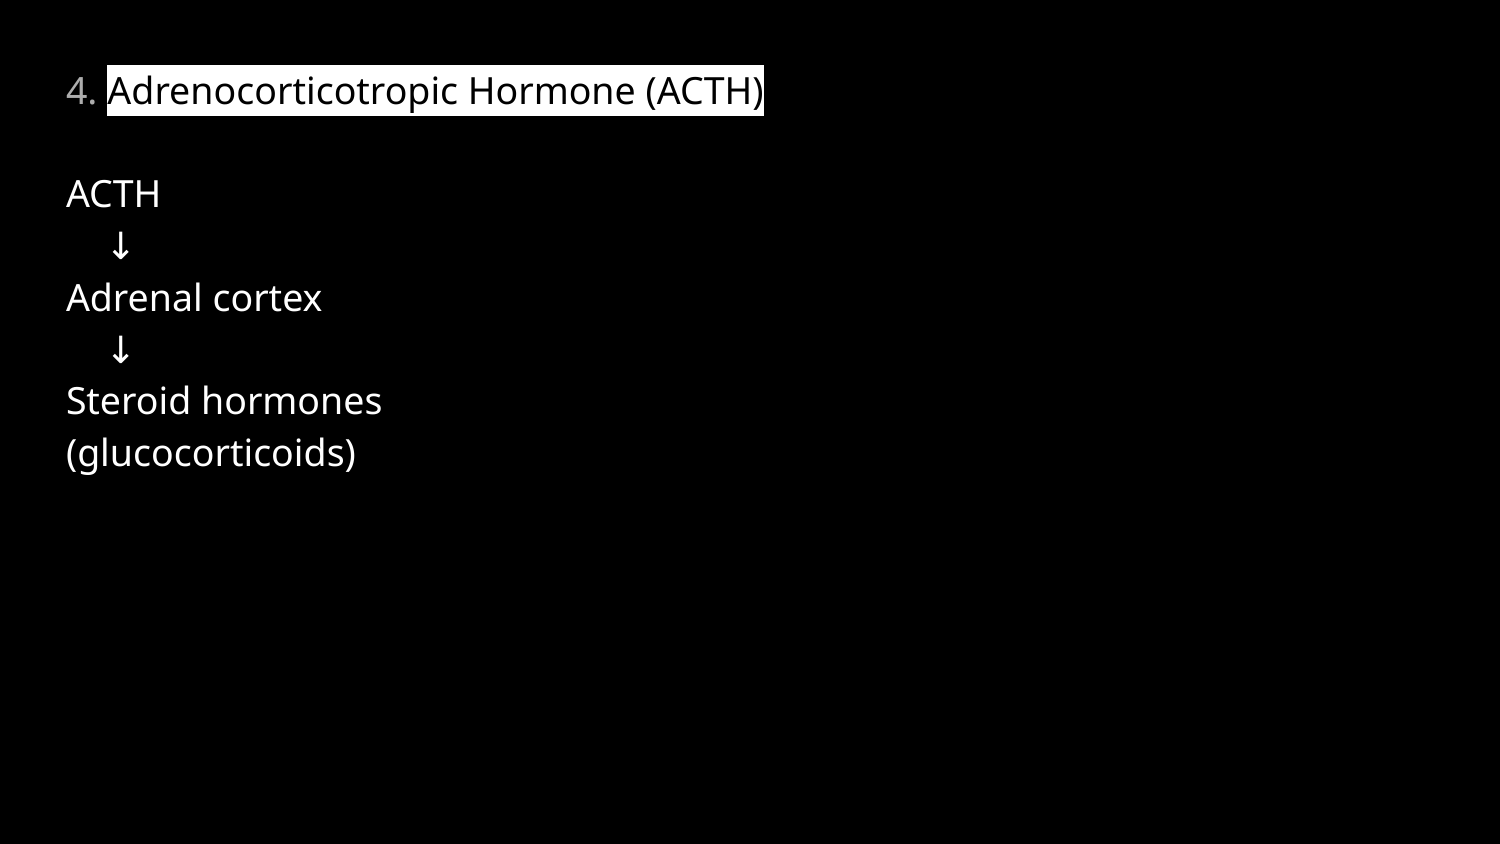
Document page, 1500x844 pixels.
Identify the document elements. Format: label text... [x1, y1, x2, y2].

list 4. Adrenocorticotropic Hormone (ACTH) ACTH ↓ Adrenal cortex ↓ Steroid hormones (glucocorticoids) [51, 45, 1449, 767]
